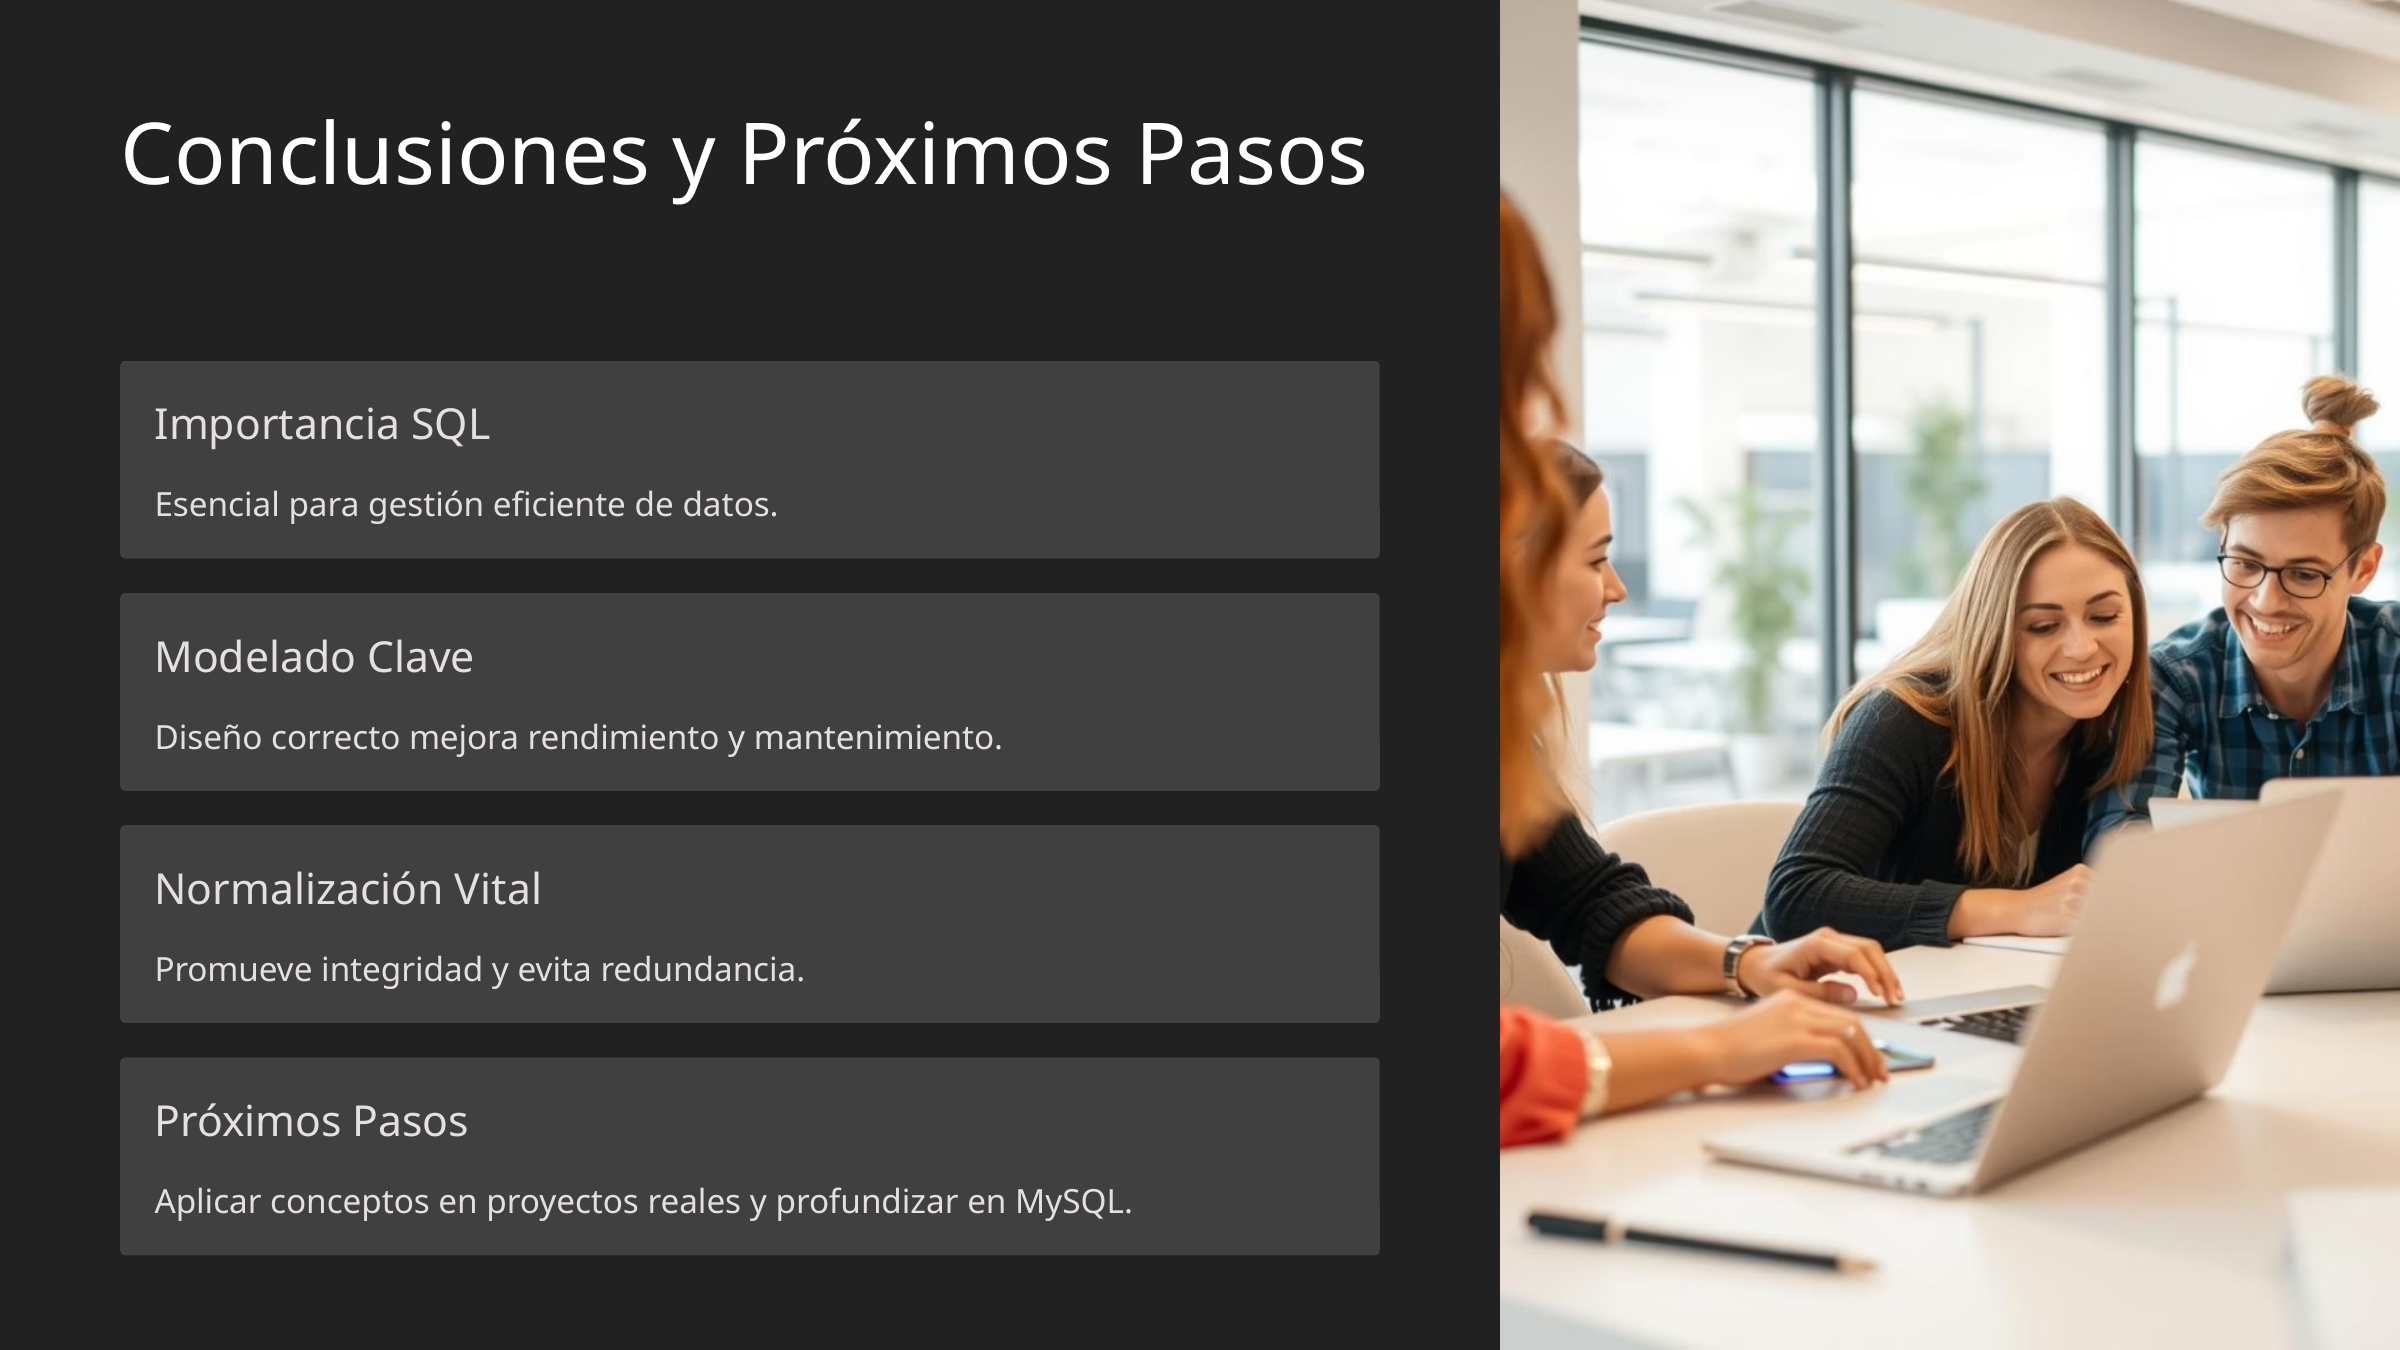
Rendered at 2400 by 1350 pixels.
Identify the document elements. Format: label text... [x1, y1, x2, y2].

text_box [120, 360, 1380, 559]
text_box Aplicar conceptos en proyectos reales y profundizar en MySQL. [154, 1166, 1346, 1221]
text_box Esencial para gestión eficiente de datos. [154, 469, 1346, 525]
text_box Modelado Clave [154, 627, 584, 681]
text_box [120, 1057, 1380, 1256]
text_box Próximos Pasos [154, 1091, 584, 1146]
picture [1499, 0, 2400, 1350]
text_box Promueve integridad y evita redundancia. [154, 933, 1346, 989]
text_box [120, 593, 1380, 791]
text_box Normalización Vital [154, 859, 644, 914]
text_box Diseño correcto mejora rendimiento y mantenimiento. [154, 701, 1346, 757]
text_box Conclusiones y Próximos Pasos [120, 94, 1380, 310]
text_box [120, 825, 1380, 1024]
text_box Importancia SQL [154, 395, 584, 449]
